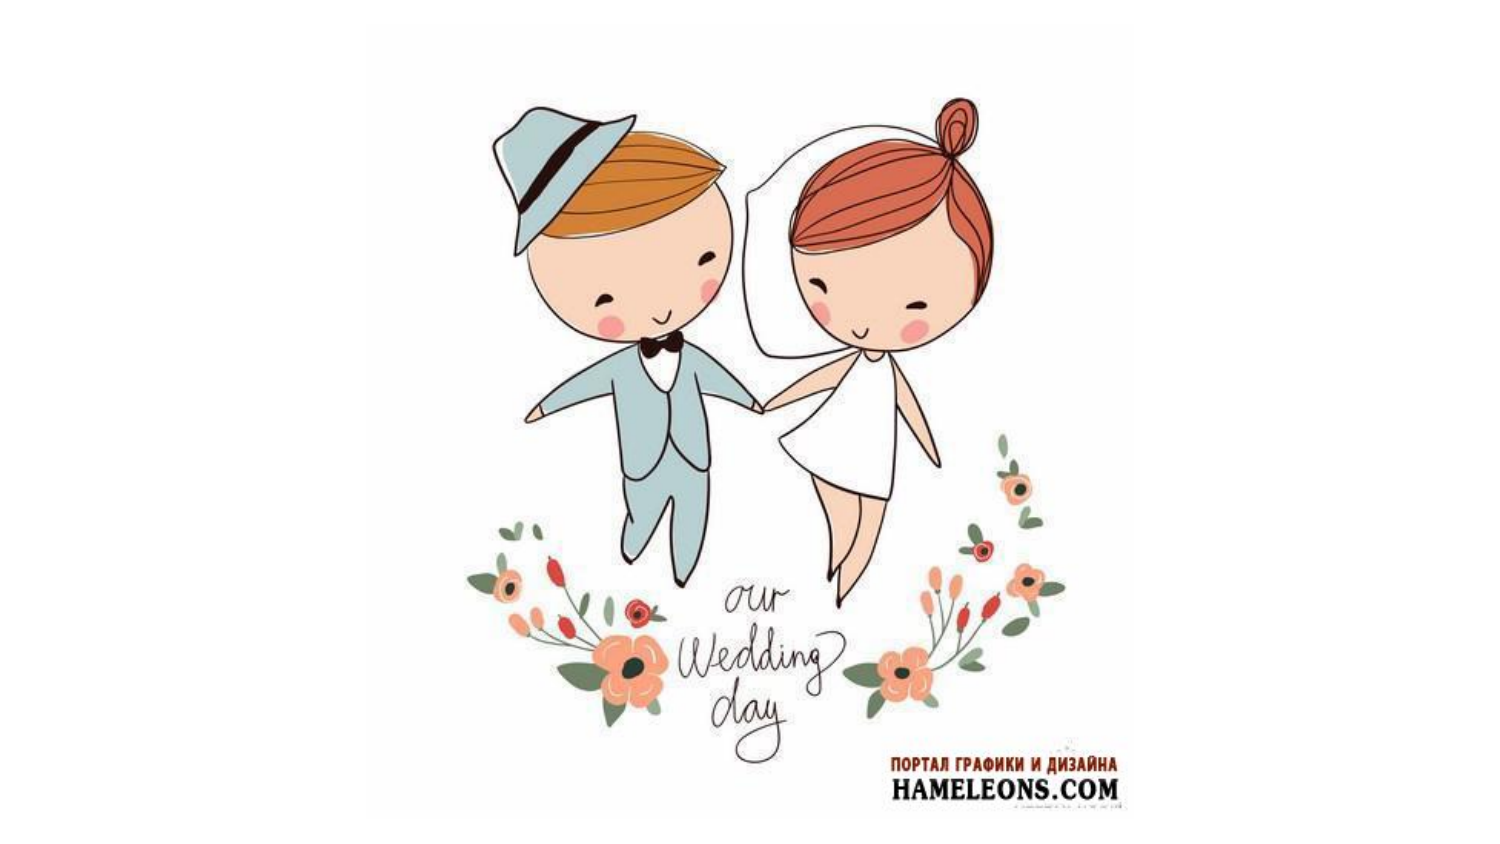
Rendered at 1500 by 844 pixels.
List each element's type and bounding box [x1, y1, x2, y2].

picture [365, 24, 1135, 819]
